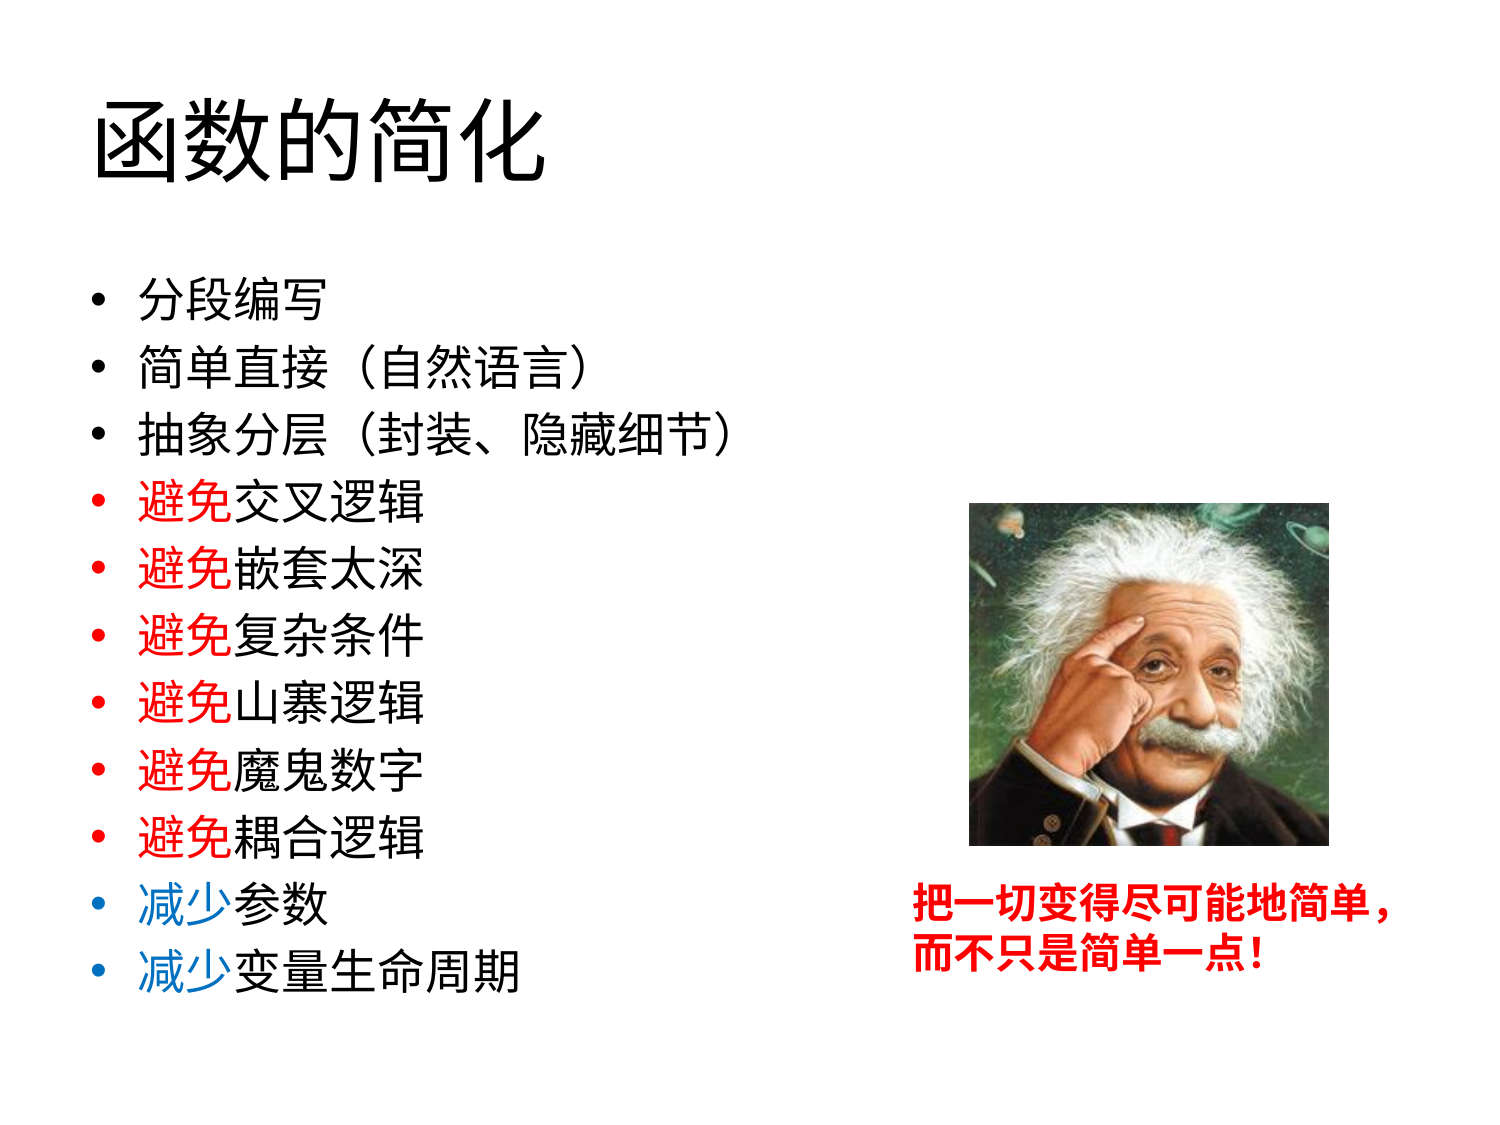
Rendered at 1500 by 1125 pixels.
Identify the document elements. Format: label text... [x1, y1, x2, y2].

picture [969, 503, 1330, 847]
text_box 把一切变得尽可能地简单， 而不只是简单一点！ [897, 869, 1500, 985]
list 分段编写 简单直接（自然语言） 抽象分层（封装、隐藏细节） 避免交叉逻辑 避免嵌套太深 避免复杂条件 避免山寨逻辑 避免魔鬼数字 避免耦合逻辑 减少参数 减少变量生命周期 [75, 262, 1425, 1008]
title 函数的简化 [75, 45, 1425, 233]
